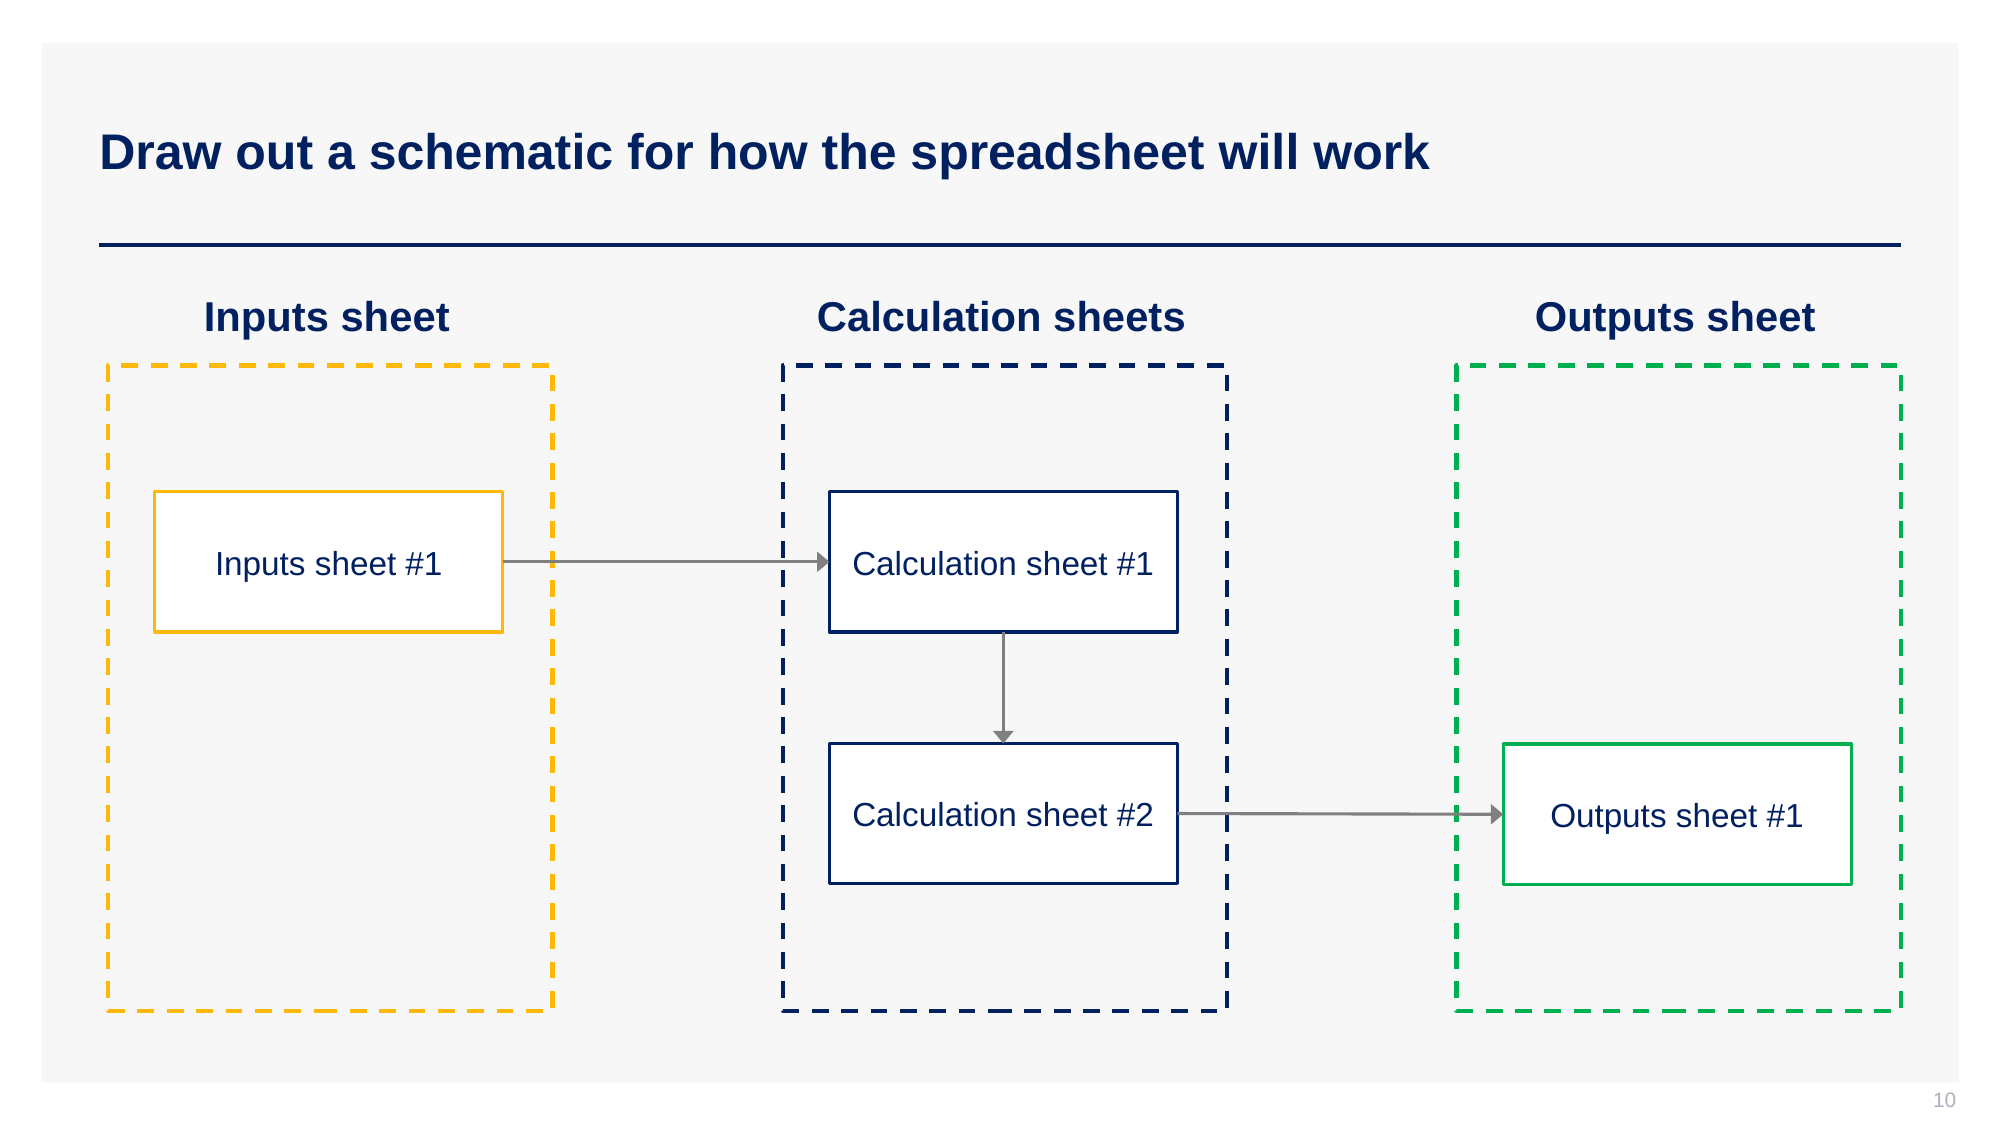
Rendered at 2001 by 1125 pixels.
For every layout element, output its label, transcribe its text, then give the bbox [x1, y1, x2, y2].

text_box Calculation sheets [800, 282, 1203, 348]
text_box [1456, 365, 1901, 1011]
title Draw out a schematic for how the spreadsheet will work [84, 59, 1901, 239]
text_box Outputs sheet [1474, 282, 1876, 348]
text_box Inputs sheet #1 [154, 491, 503, 633]
text_box [782, 365, 1227, 812]
text_box Calculation sheet #2 [829, 743, 1178, 884]
text_box [108, 365, 553, 1011]
slide_number 10 [1506, 1088, 1957, 1119]
text_box Outputs sheet #1 [1503, 744, 1852, 885]
text_box Inputs sheet [126, 282, 528, 348]
text_box [782, 563, 1227, 1011]
text_box Calculation sheet #1 [829, 491, 1178, 633]
